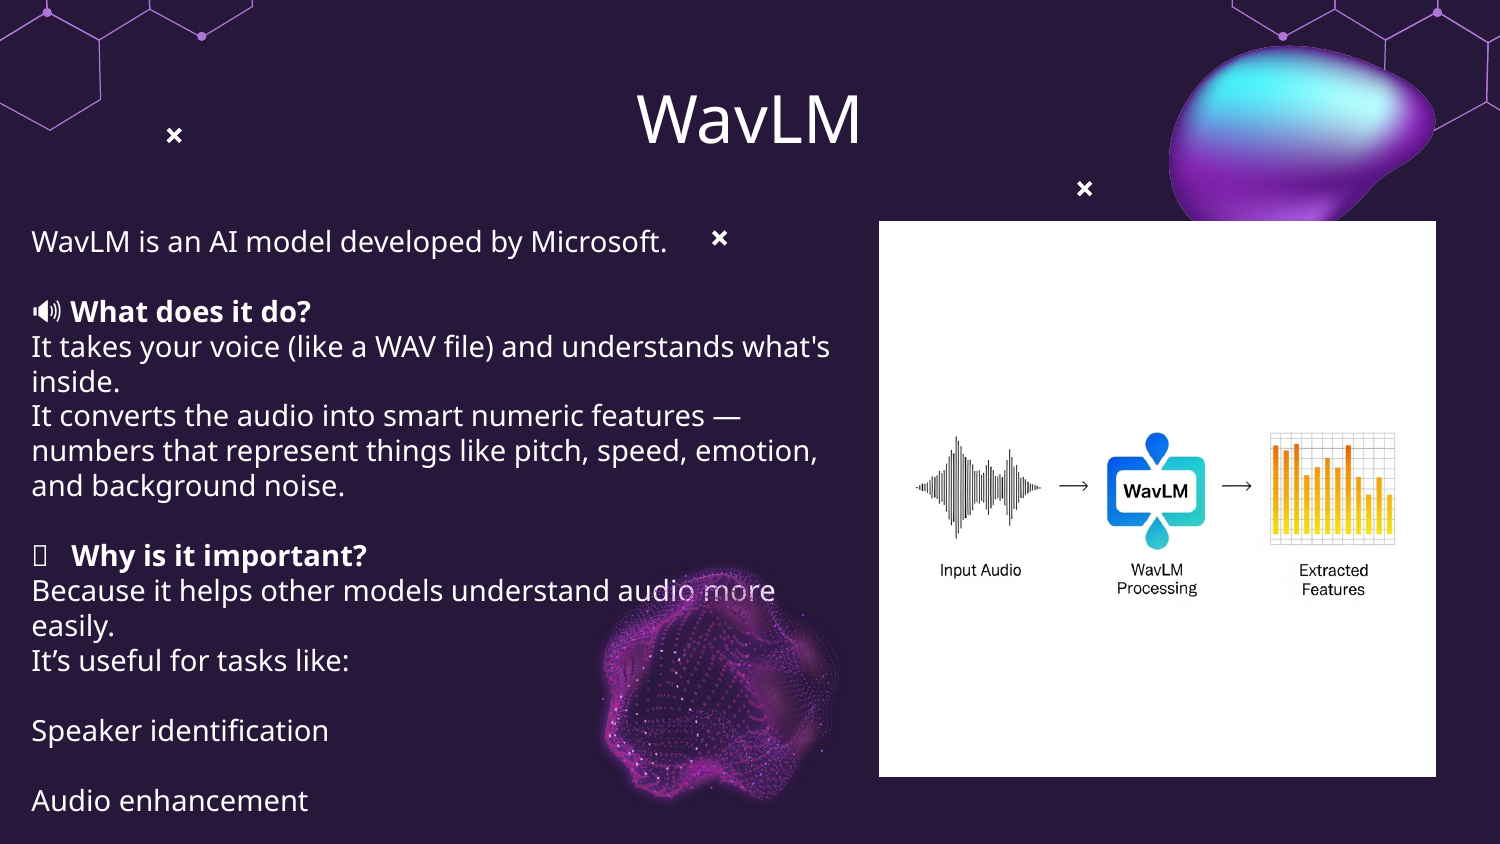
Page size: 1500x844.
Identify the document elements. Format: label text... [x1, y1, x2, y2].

title WavLM [118, 62, 1164, 157]
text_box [1078, 182, 1092, 196]
subtitle WavLM is an AI model developed by Microsoft. 🔊 What does it do? It takes your voice (like a WAV file) and understands what's inside. It converts the audio into smart numeric features — numbers that represent things like pitch, speed, emotion, and background noise. 🎯 Why is it important? Because it helps other models understand audio more easily. It’s useful for tasks like: Speaker identification Audio enhancement Voice conversion [16, 207, 874, 538]
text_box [713, 231, 727, 245]
picture [879, 0, 1456, 777]
picture [590, 561, 849, 810]
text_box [167, 128, 181, 142]
